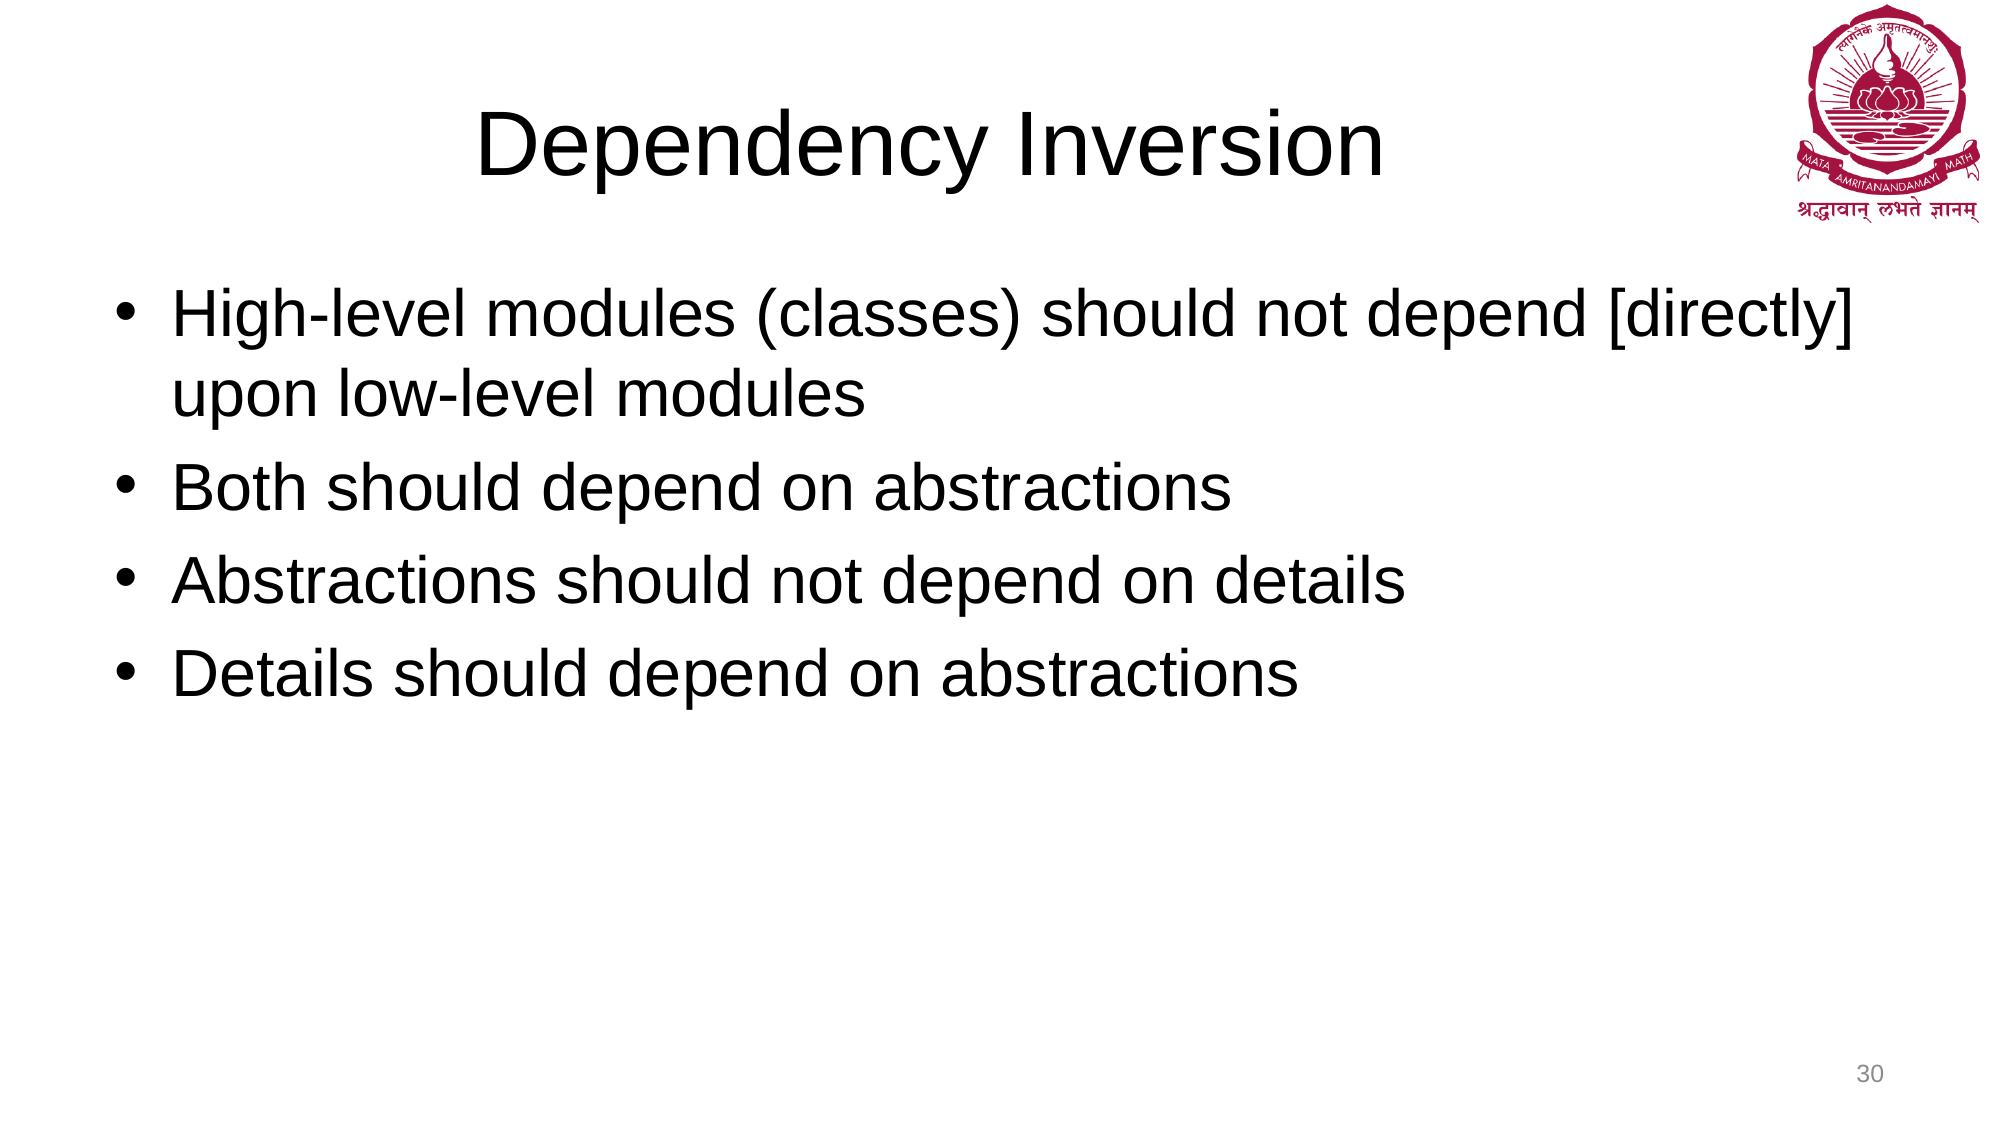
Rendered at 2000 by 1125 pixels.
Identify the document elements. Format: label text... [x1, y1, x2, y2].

slide_number 30 [1432, 1042, 1900, 1103]
title Dependency Inversion [99, 45, 1763, 233]
picture [1776, 1, 2000, 225]
list High-level modules (classes) should not depend [directly] upon low-level modules Both should depend on abstractions Abstractions should not depend on details Details should depend on abstractions [99, 262, 1900, 1005]
